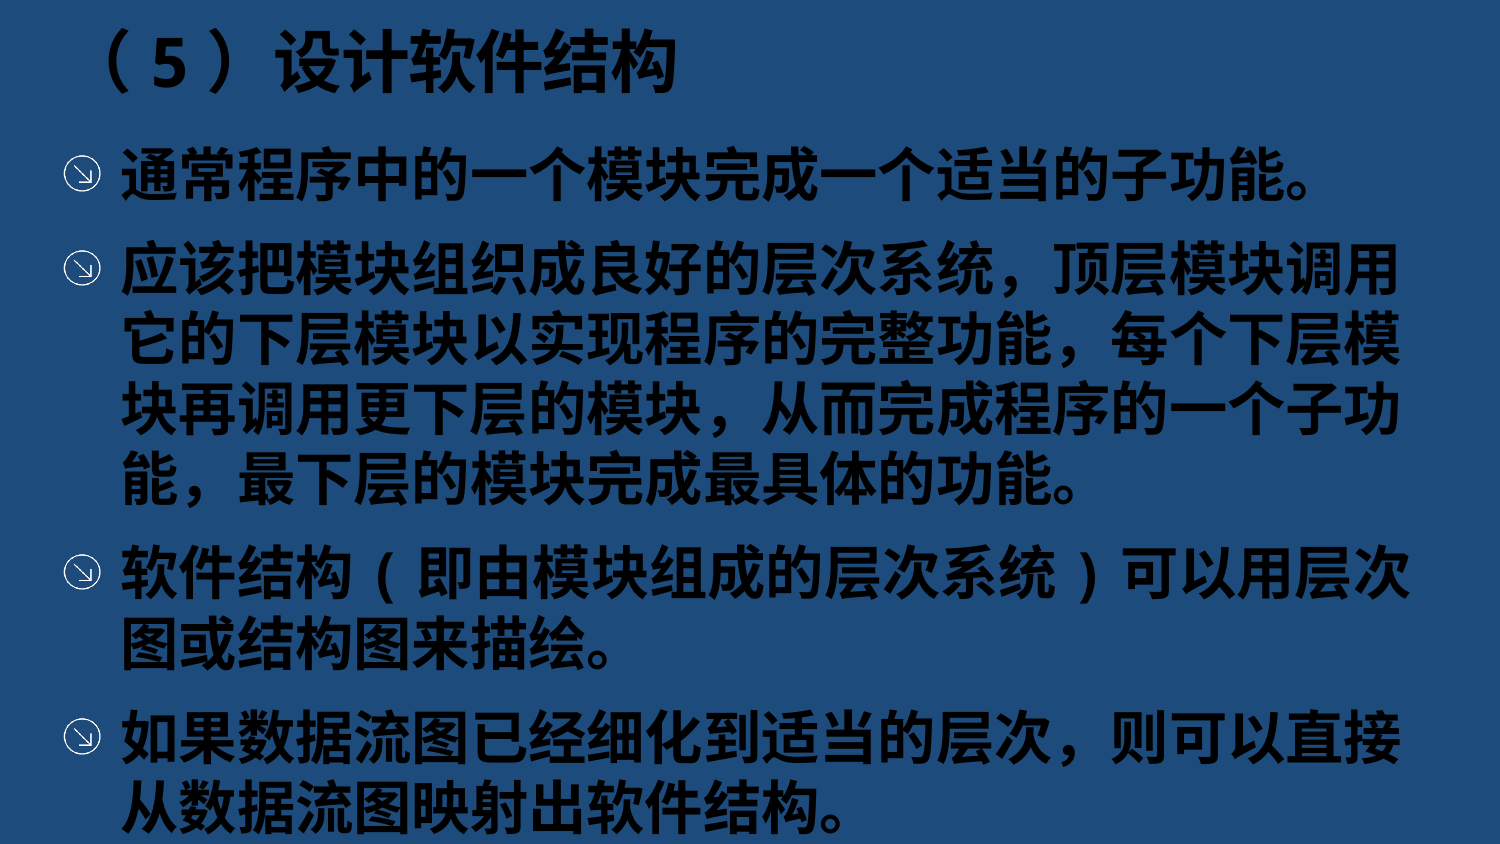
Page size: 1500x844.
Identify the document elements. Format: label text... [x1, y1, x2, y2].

picture [63, 249, 101, 286]
list 通常程序中的一个模块完成一个适当的子功能。 应该把模块组织成良好的层次系统，顶层模块调用它的下层模块以实现程序的完整功能，每个下层模块再调用更下层的模块，从而完成程序的一个子功能，最下层的模块完成最具体的功能。 软件结构(即由模块组成的层次系统)可以用层次图或结构图来描绘。 如果数据流图已经细化到适当的层次，则可以直接从数据流图映射出软件结构。 [63, 138, 1436, 844]
title （5）设计软件结构 [63, 28, 1436, 104]
picture [63, 717, 101, 755]
picture [63, 154, 101, 192]
picture [63, 553, 101, 590]
